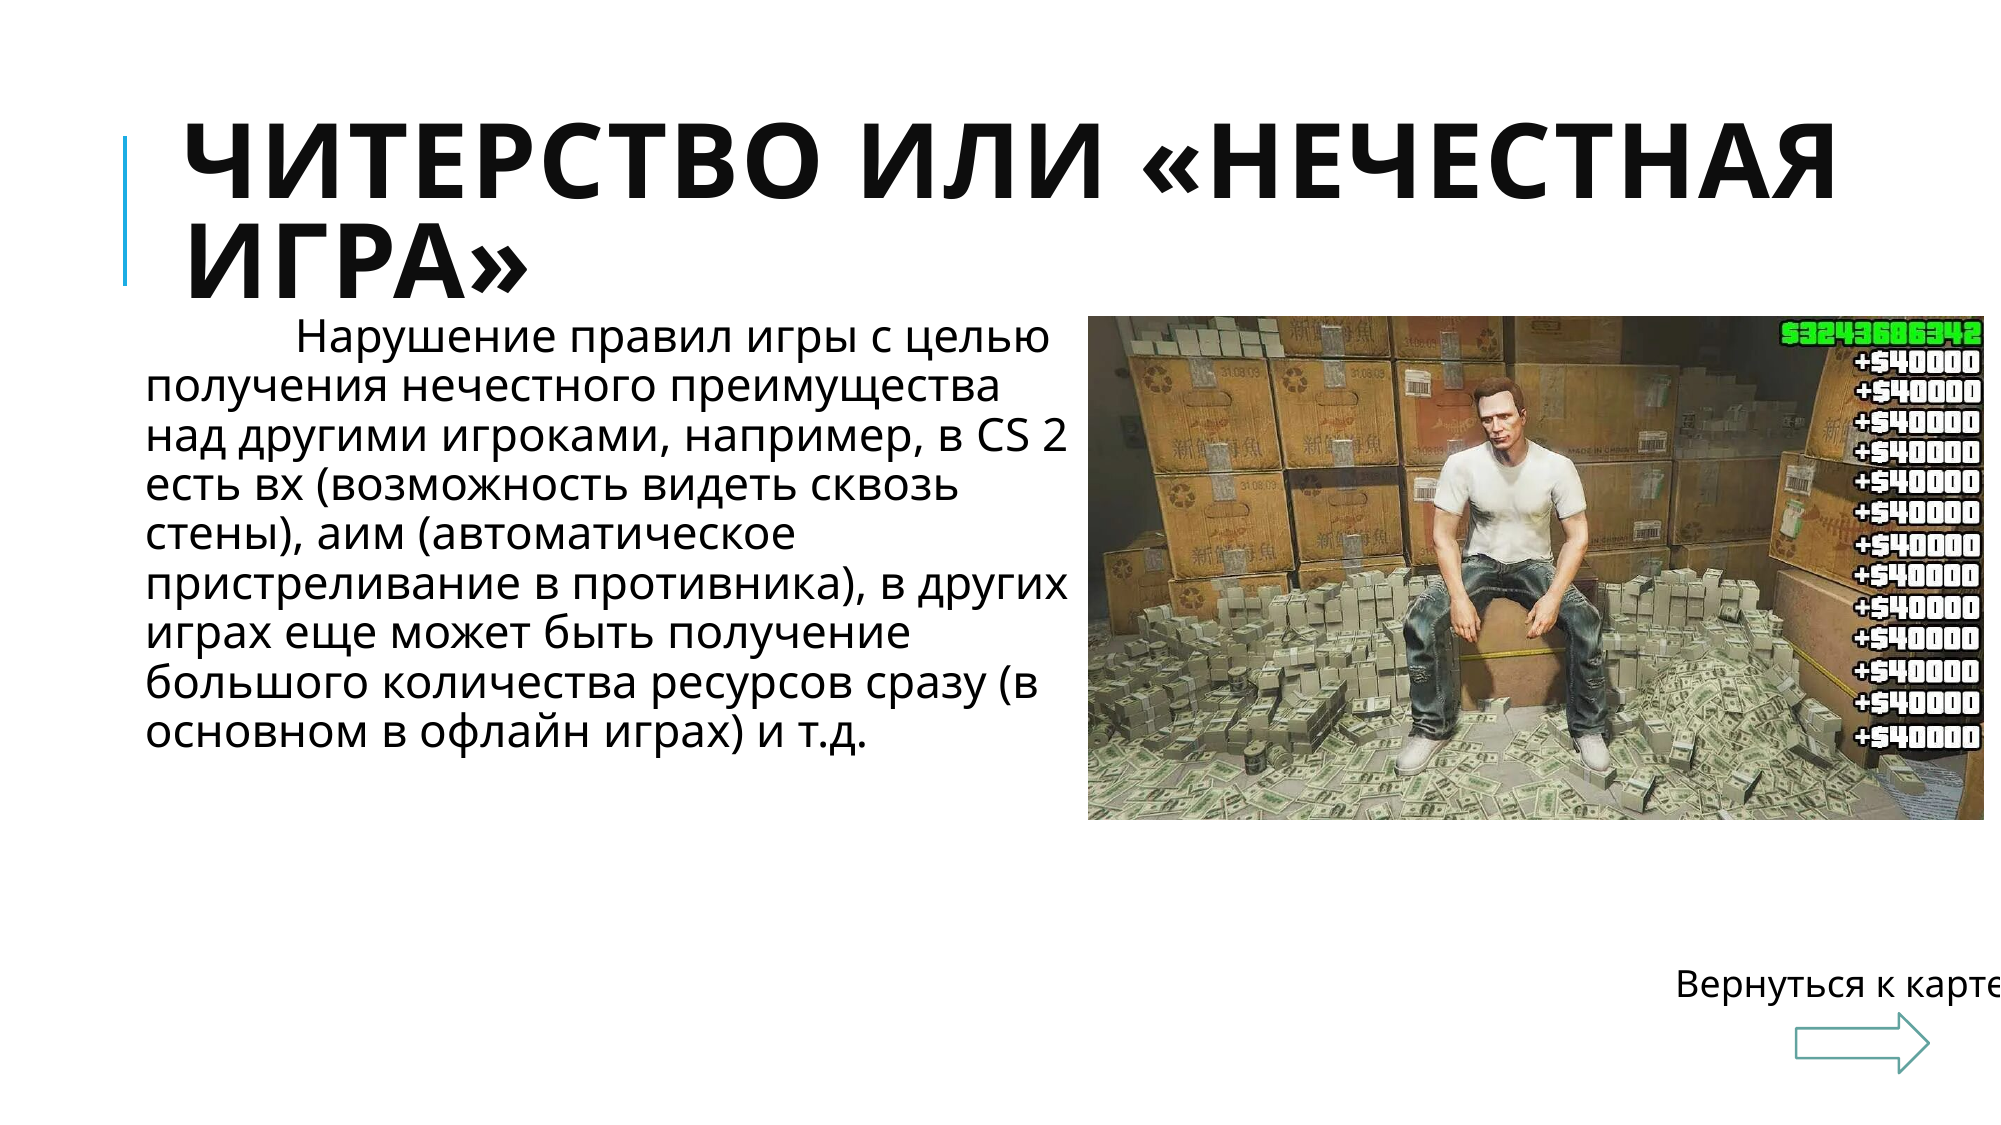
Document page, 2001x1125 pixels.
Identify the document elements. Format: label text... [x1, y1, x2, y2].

title Читерство или «нечестная игра» [168, 96, 1984, 312]
picture [1088, 315, 1984, 820]
text_box Вернуться к карте [1660, 952, 2000, 1012]
text_box [1794, 1012, 1930, 1075]
list Нарушение правил игры с целью получения нечестного преимущества над другими игроками, например, в CS 2 есть вх (возможность видеть сквозь стены), аим (автоматическое пристреливание в противника), в других играх еще может быть получение большого количества ресурсов сразу (в основном в офлайн играх) и т.д. [137, 305, 1089, 1125]
